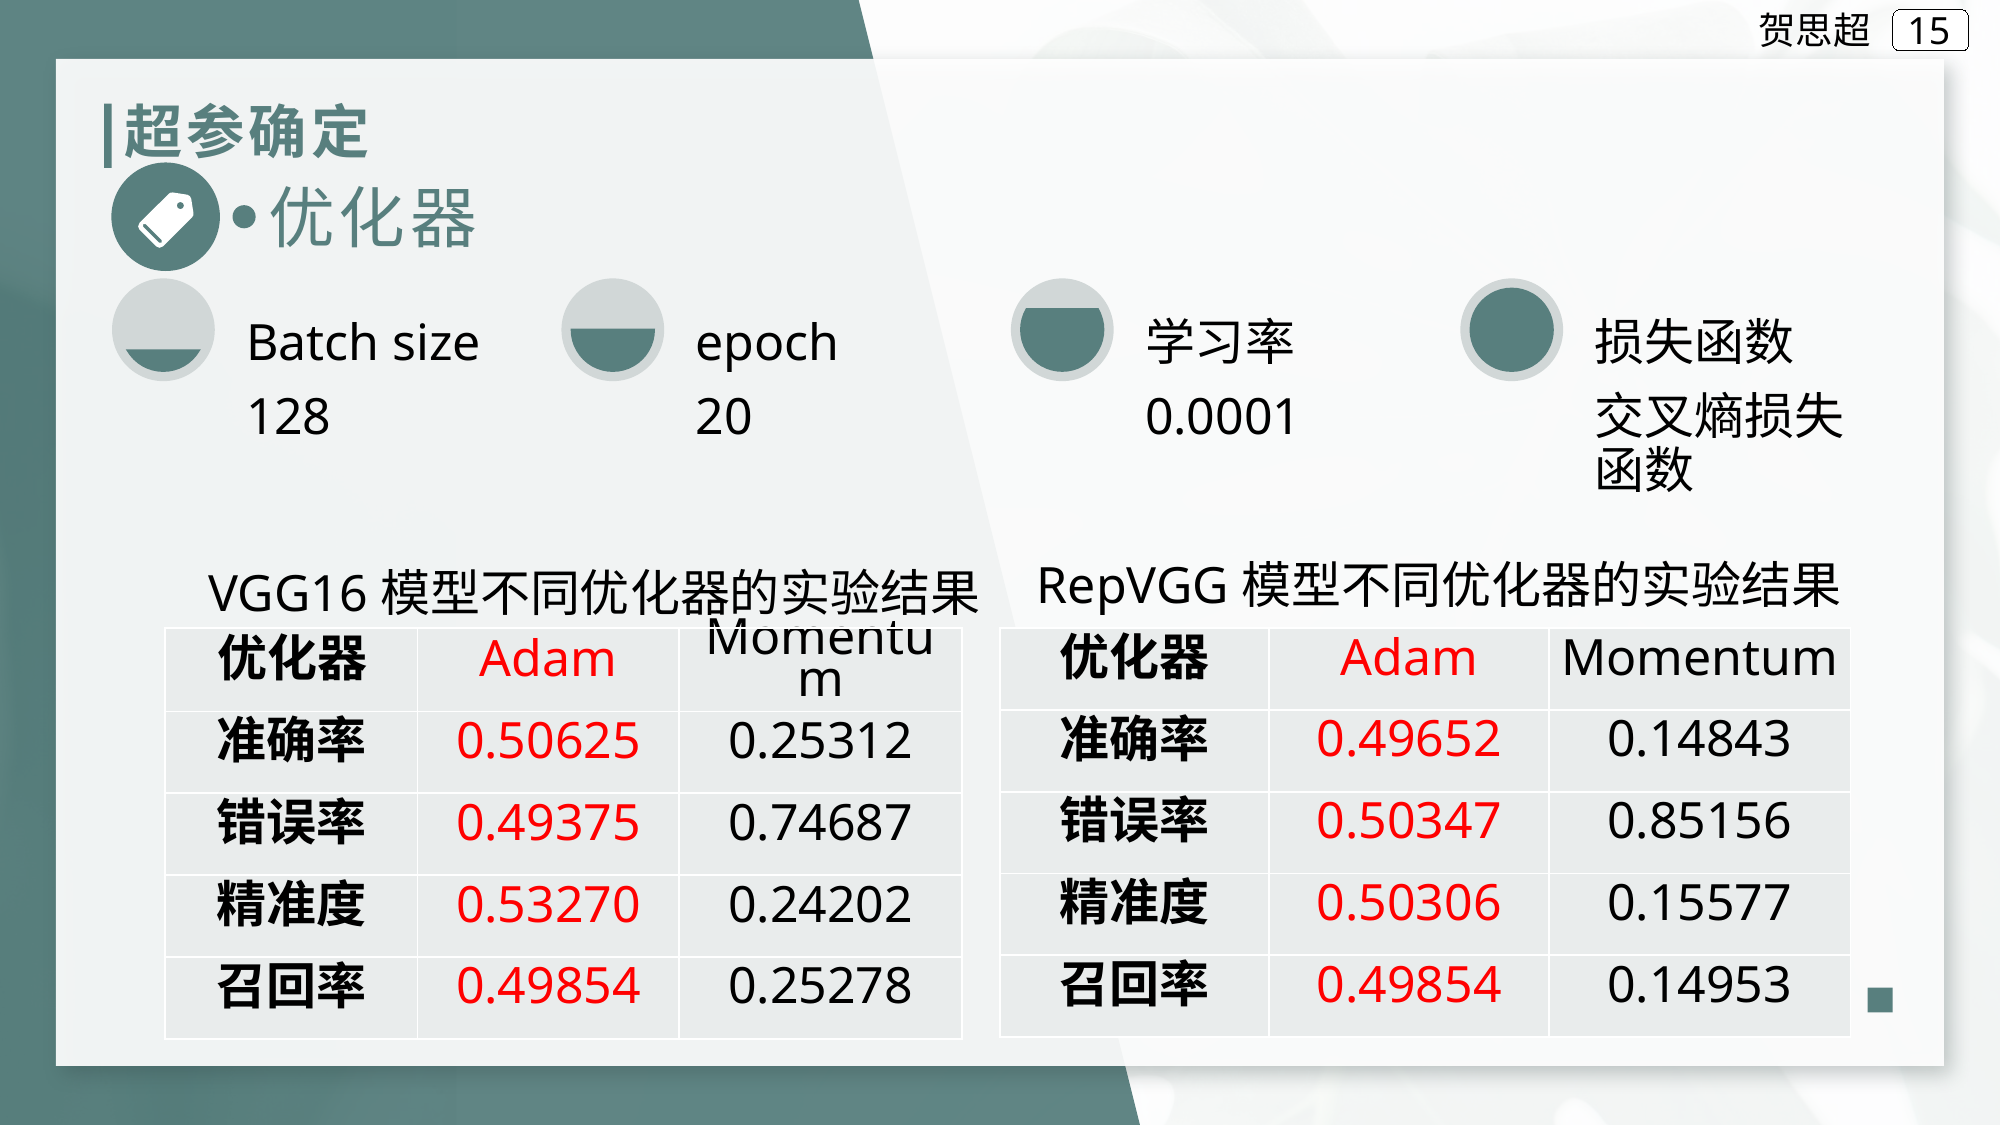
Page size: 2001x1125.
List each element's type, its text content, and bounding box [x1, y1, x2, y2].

text_box 优化器 [268, 176, 1914, 257]
text_box [231, 204, 257, 230]
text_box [111, 278, 1890, 1125]
text_box [137, 191, 195, 249]
text_box RepVGG模型不同优化器的实验结果 [1890, 546, 2000, 622]
text_box 贺思超 [1743, 0, 1935, 60]
text_box [110, 161, 221, 273]
title 超参确定 [109, 87, 899, 161]
